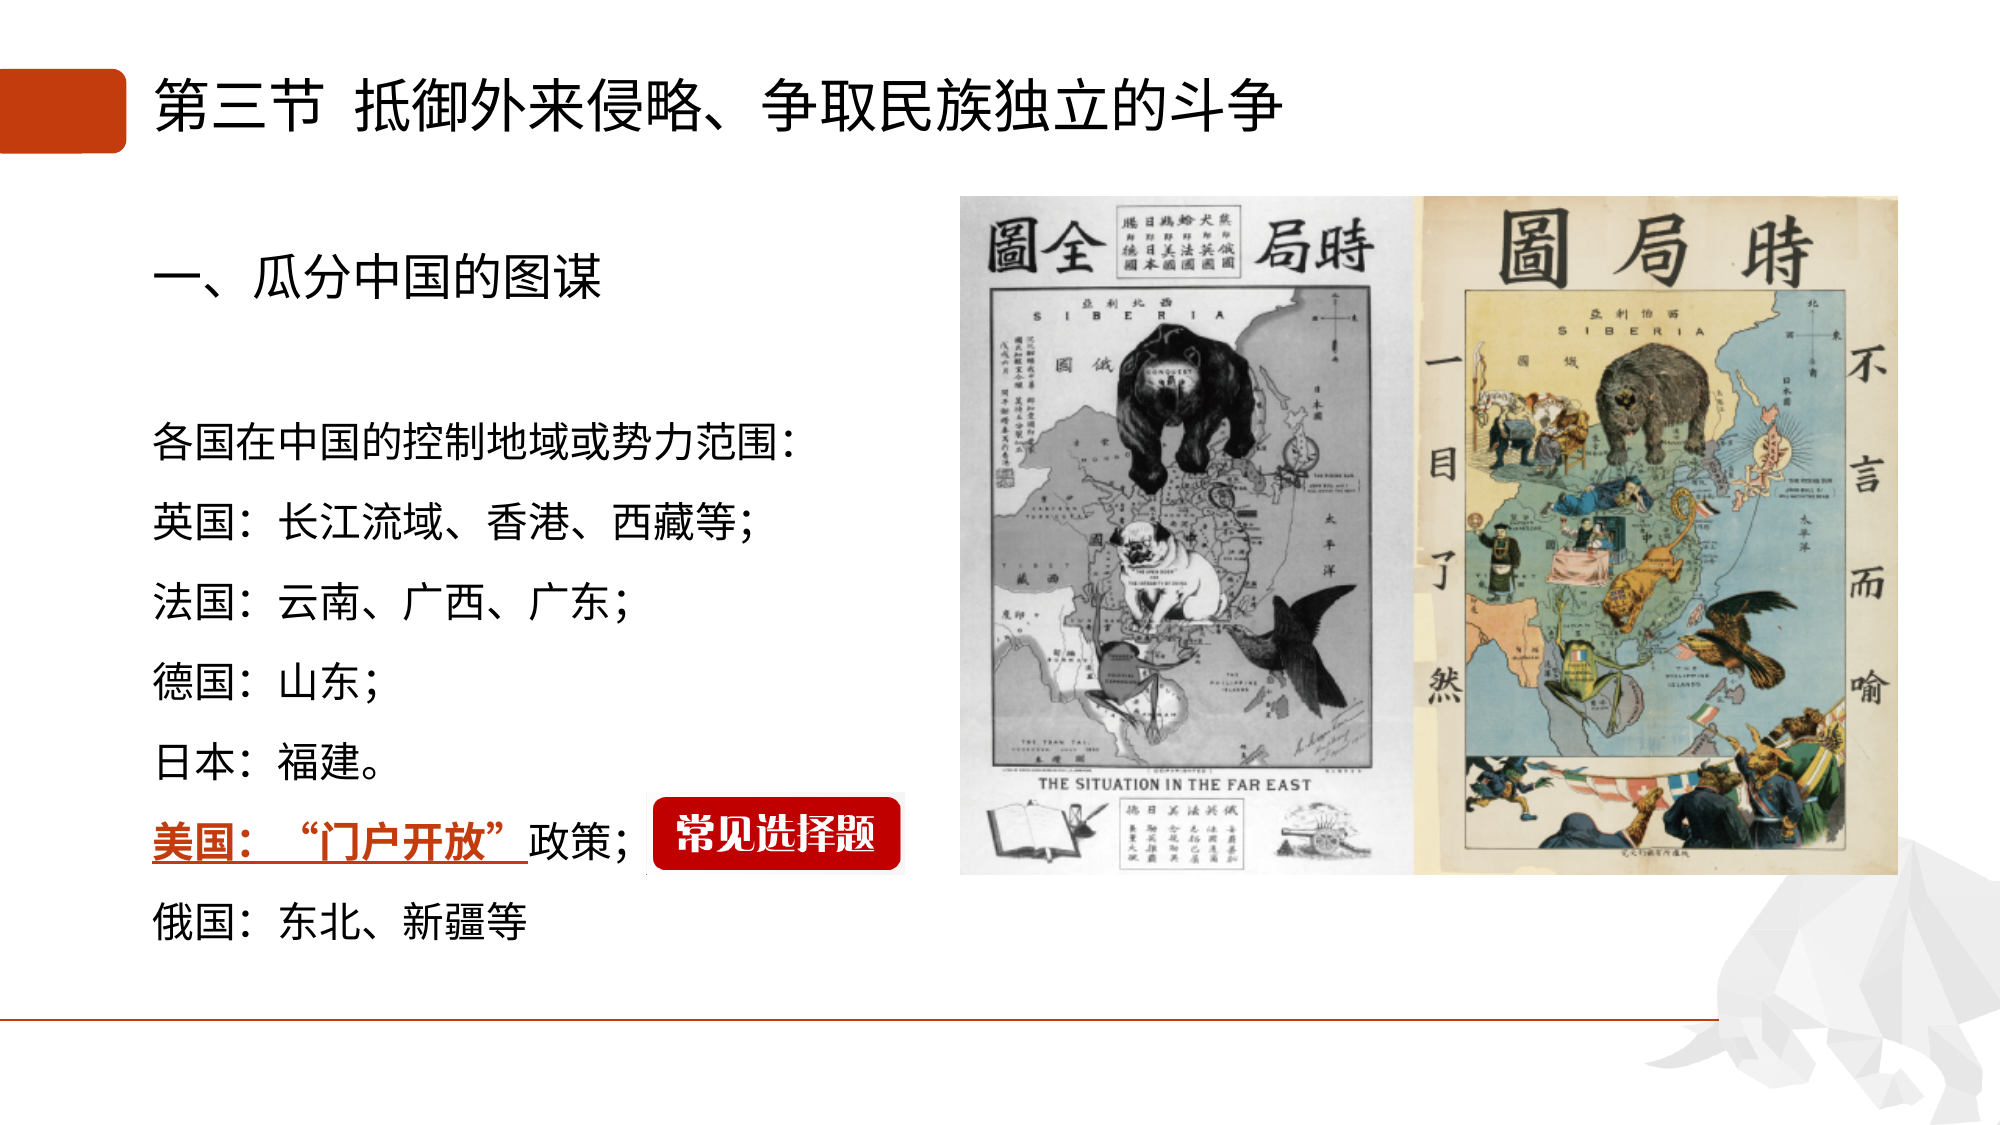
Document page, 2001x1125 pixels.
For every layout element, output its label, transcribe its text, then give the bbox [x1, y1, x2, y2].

picture [959, 196, 2000, 1125]
picture [646, 792, 905, 875]
list 一、瓜分中国的图谋 各国在中国的控制地域或势力范围： 英国：长江流域、香港、西藏等； 法国：云南、广西、广东； 德国：山东； 日本：福建。 美国：“门户开放”政策； 俄国：东北、新疆等 [137, 207, 1863, 1074]
title 第三节 抵御外来侵略、争取民族独立的斗争 [137, 64, 1664, 154]
